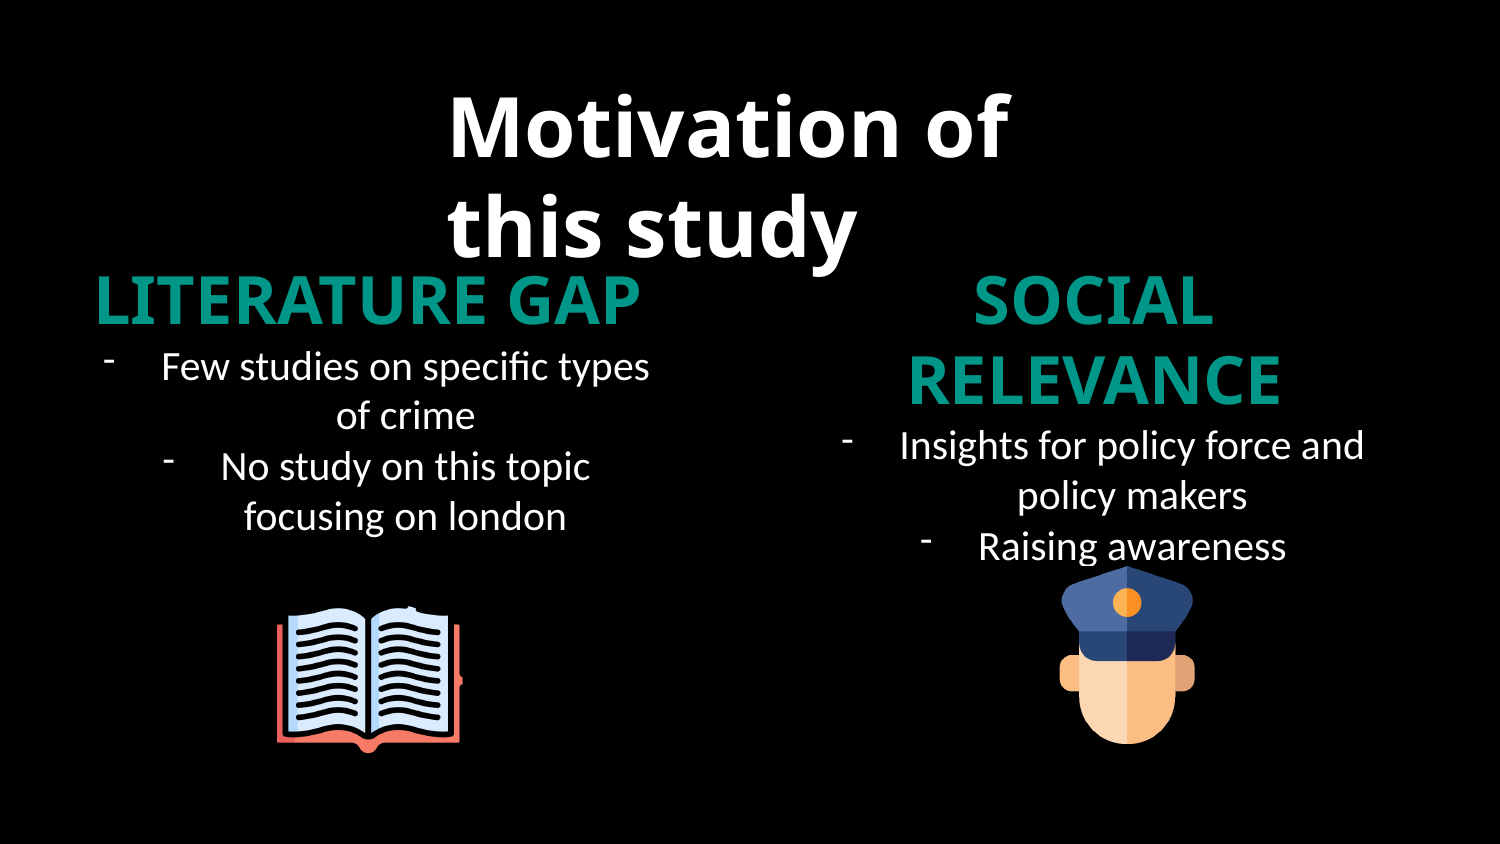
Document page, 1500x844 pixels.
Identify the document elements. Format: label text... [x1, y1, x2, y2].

title Motivation of this study [431, 59, 1069, 154]
picture [271, 583, 466, 778]
list SOCIAL RELEVANCE Insights for policy force and policy makers Raising awareness [793, 153, 1397, 778]
list LITERATURE GAP Few studies on specific types of crime No study on this topic focusing on london [67, 153, 670, 778]
picture [1038, 566, 1216, 744]
